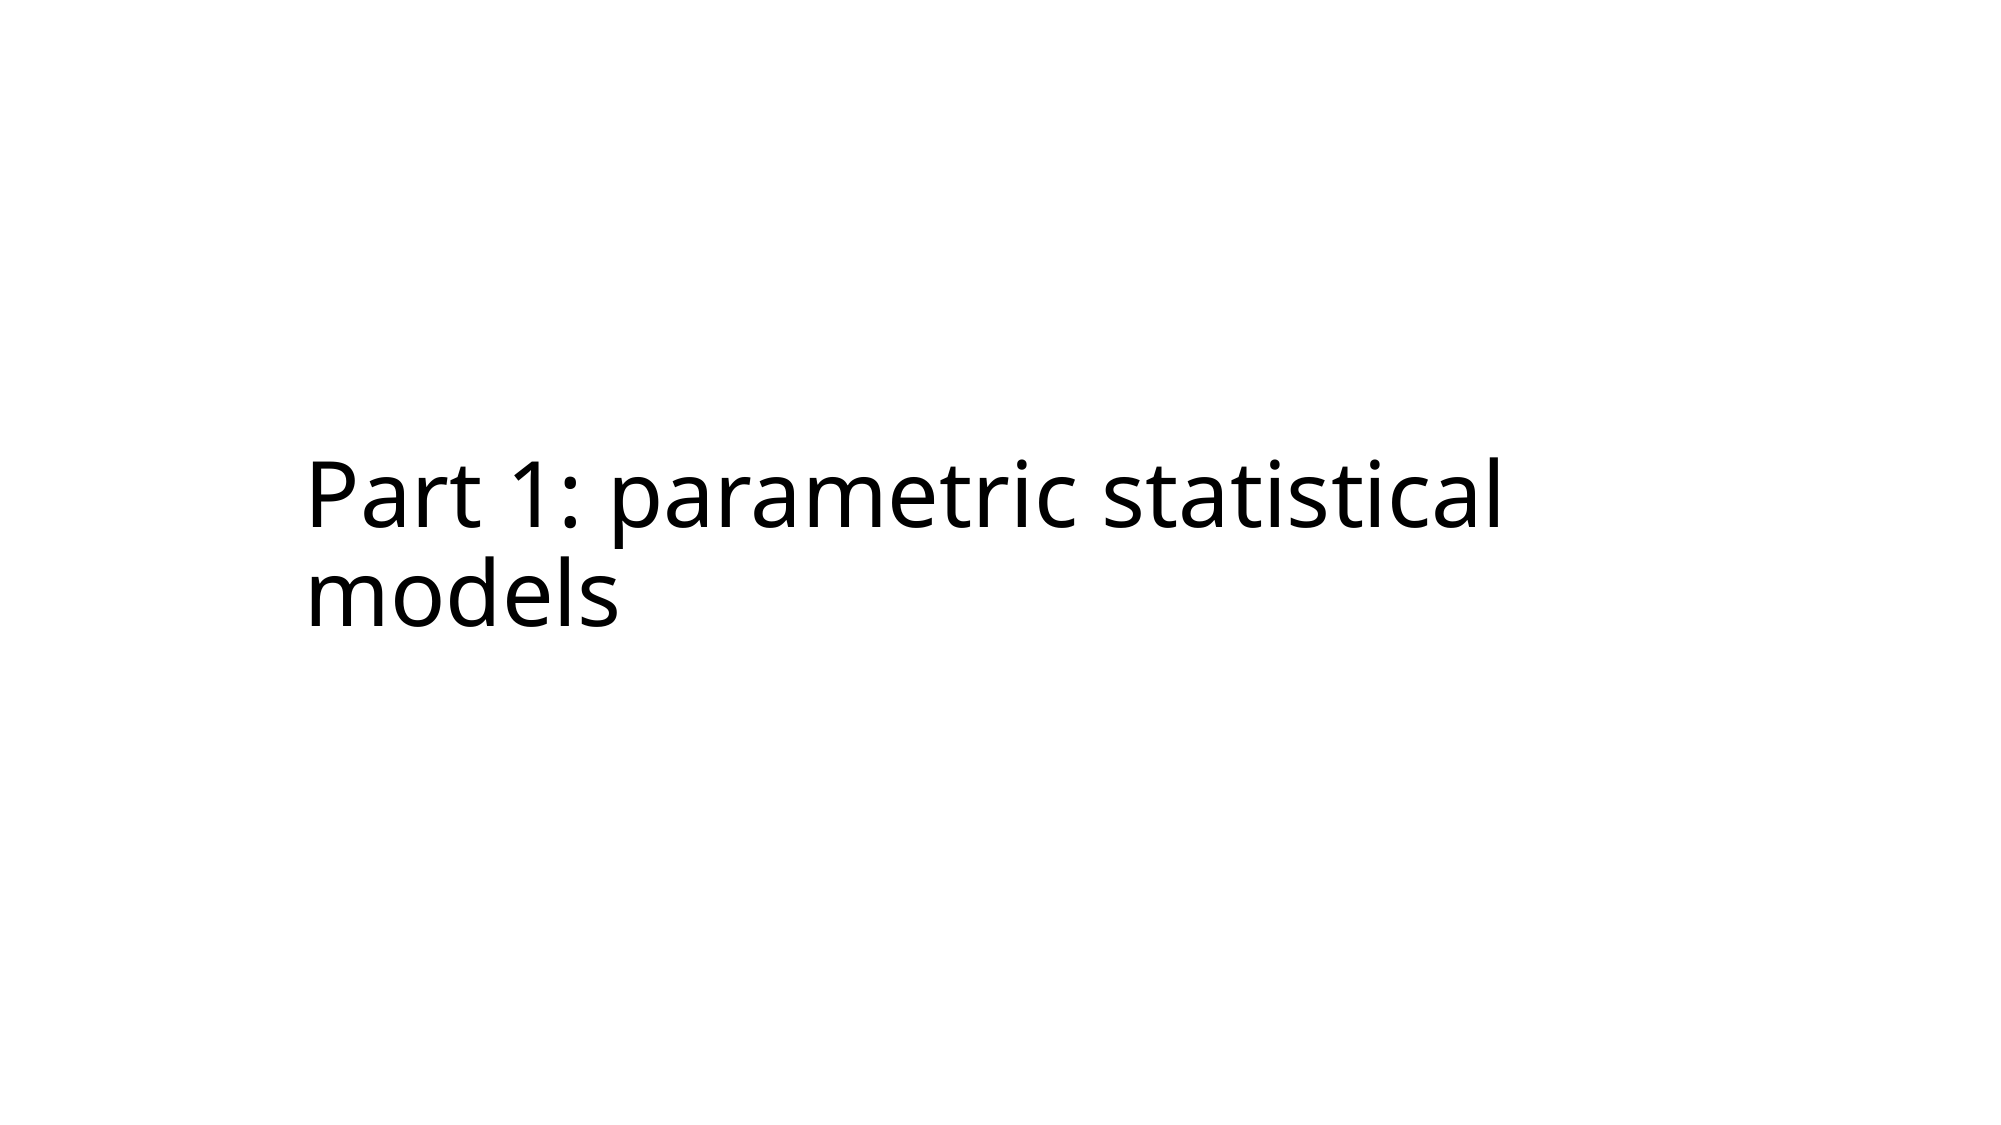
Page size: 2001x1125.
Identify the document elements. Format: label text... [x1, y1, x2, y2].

title Part 1: parametric statistical models [289, 438, 1743, 656]
